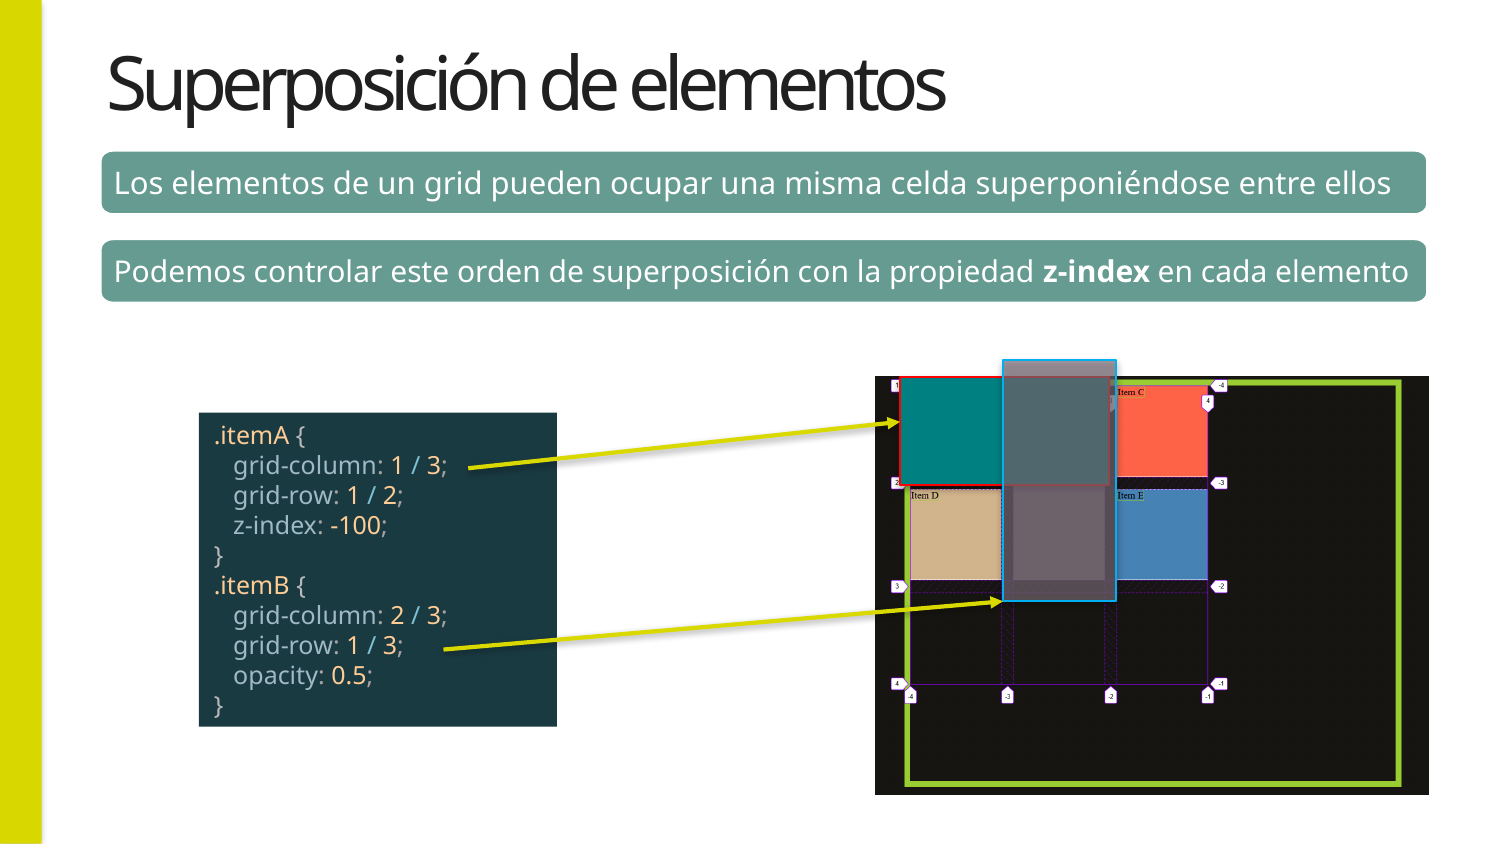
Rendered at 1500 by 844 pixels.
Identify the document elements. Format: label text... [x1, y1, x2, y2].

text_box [443, 601, 1004, 650]
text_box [467, 421, 901, 469]
title Superposición de elementos [106, 0, 1459, 133]
text_box [1002, 359, 1117, 375]
picture [874, 376, 1429, 795]
text_box .itemA { grid-column: 1 / 3; grid-row: 1 / 2; z-index: -100; } .itemB { grid-column: 2 / 3; grid-row: 1 / 3; opacity: 0.5; } [198, 412, 557, 727]
picture [1005, 376, 1114, 599]
picture [874, 376, 1001, 601]
text_box Podemos controlar este orden de superposición con la propiedad z-index en cada elemento [97, 236, 1431, 306]
text_box [0, 0, 42, 844]
text_box Los elementos de un grid pueden ocupar una misma celda superponiéndose entre ellos [97, 147, 1431, 218]
